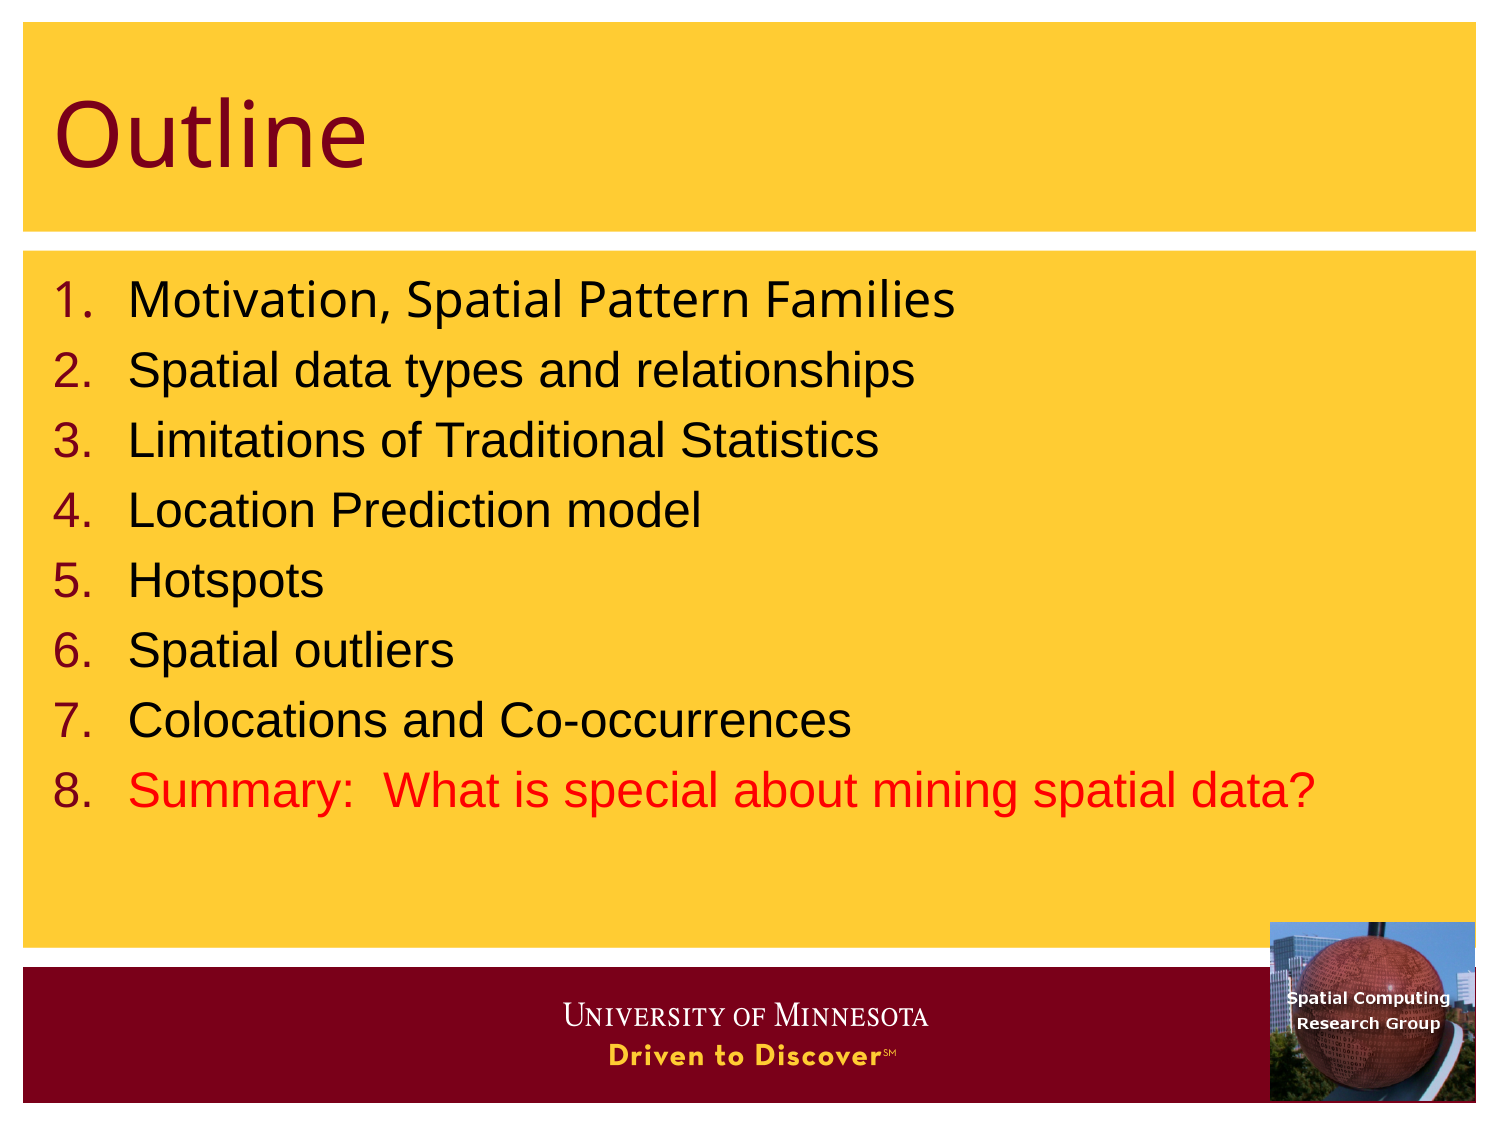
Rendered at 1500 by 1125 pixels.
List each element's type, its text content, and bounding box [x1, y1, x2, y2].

title Outline [37, 49, 1451, 213]
list Motivation, Spatial Pattern Families Spatial data types and relationships Limitations of Traditional Statistics Location Prediction model Hotspots Spatial outliers Colocations and Co-occurrences Summary: What is special about mining spatial data? [37, 260, 1451, 926]
picture [23, 22, 1476, 1103]
